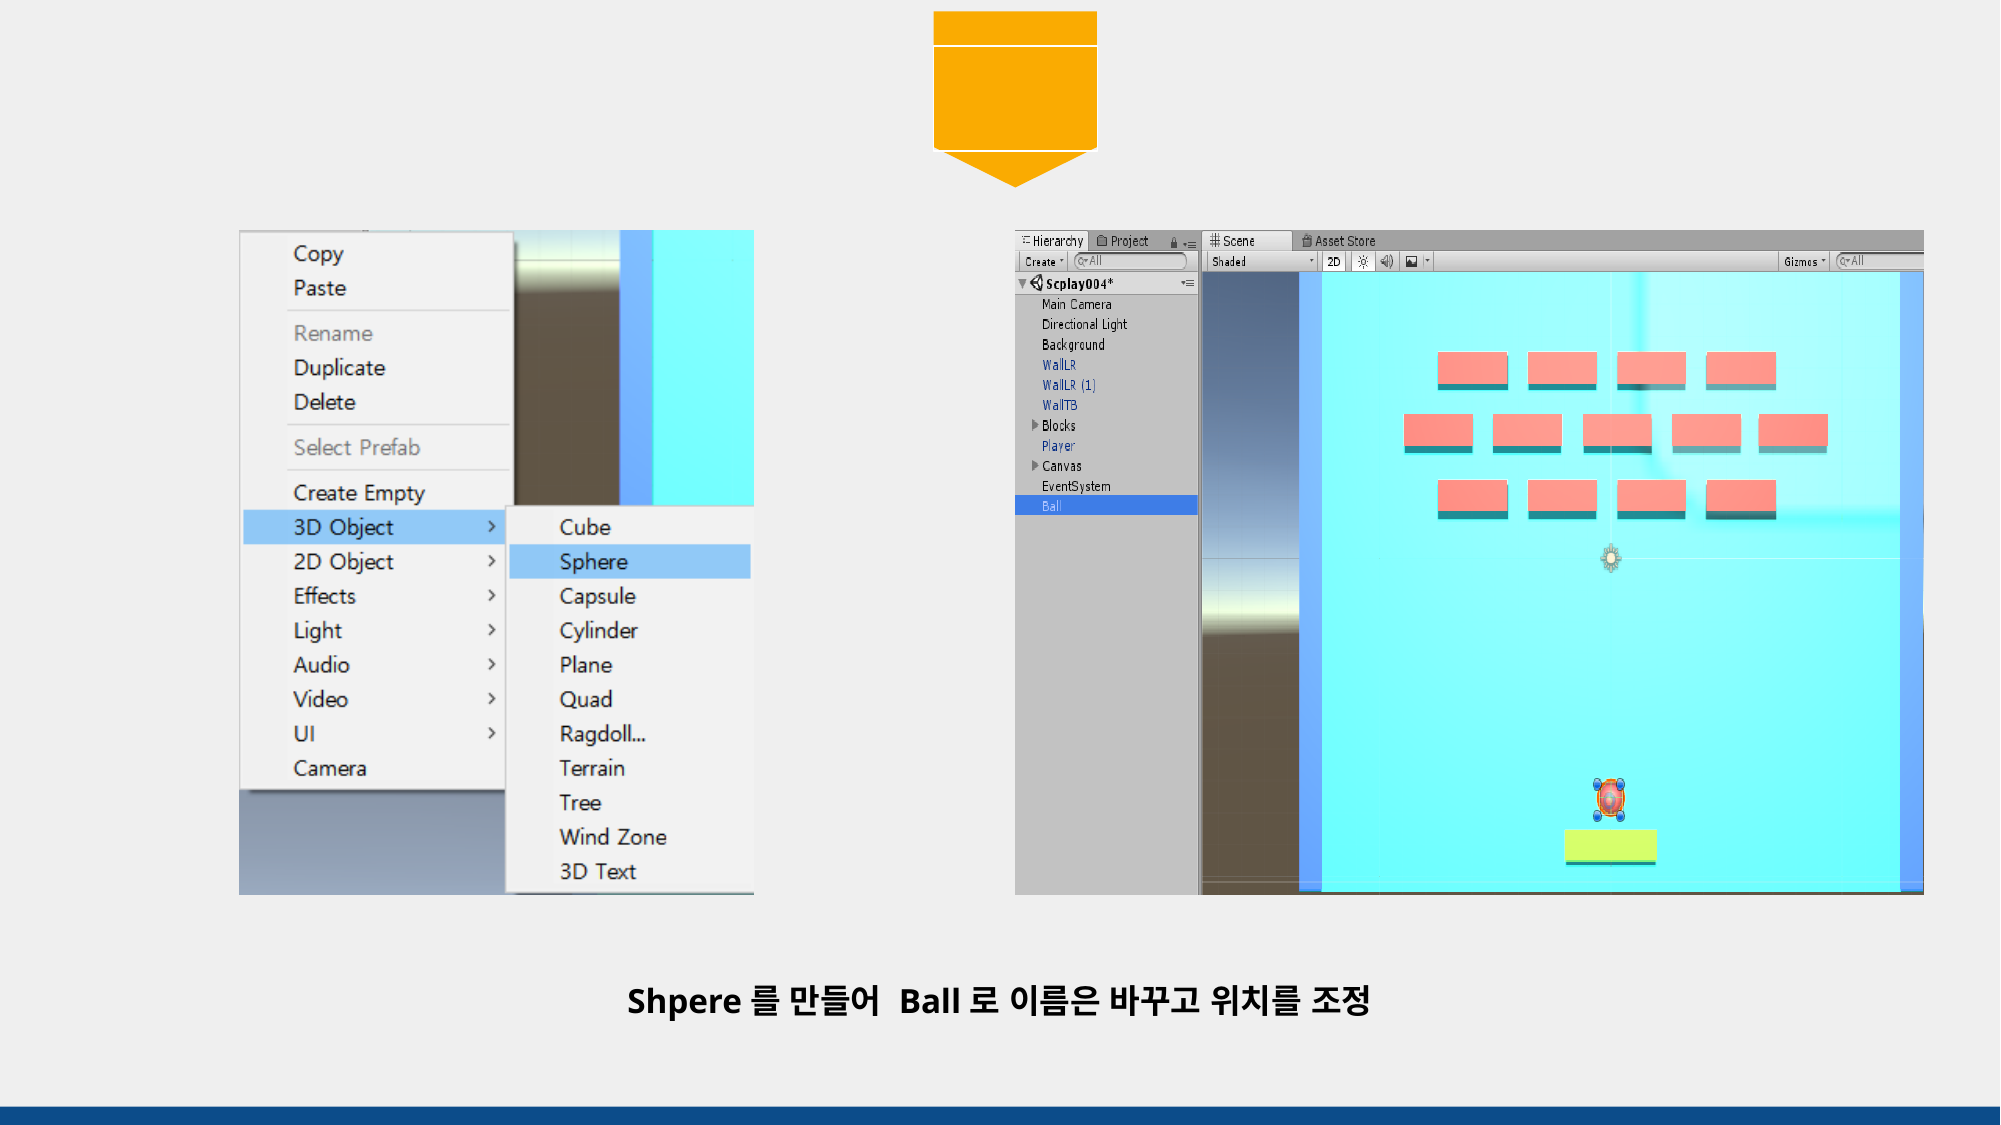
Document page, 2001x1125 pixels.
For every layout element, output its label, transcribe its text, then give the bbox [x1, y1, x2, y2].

text_box Shpere를 만들어 Ball로 이름은 바꾸고 위치를 조정 [540, 972, 1460, 1027]
picture [1015, 230, 1924, 895]
text_box 벽돌 깨기 [933, 46, 1098, 151]
text_box [0, 1105, 2000, 1125]
text_box [944, 151, 1087, 187]
text_box [934, 12, 1096, 46]
picture [239, 230, 754, 895]
